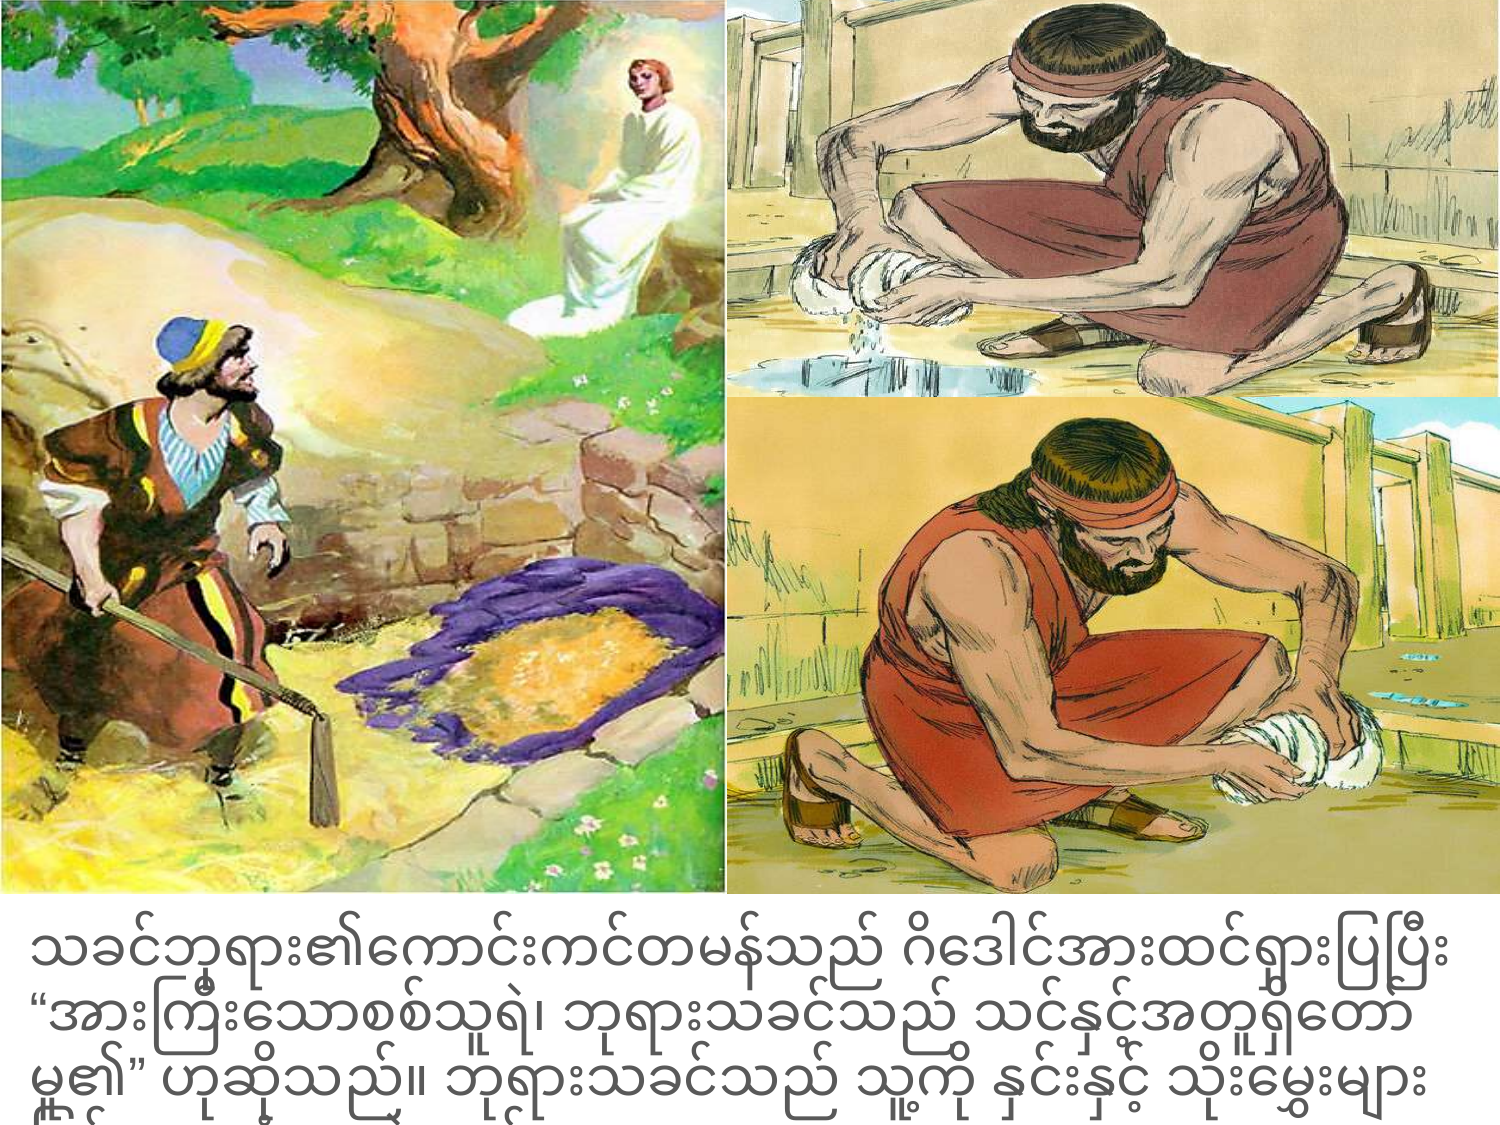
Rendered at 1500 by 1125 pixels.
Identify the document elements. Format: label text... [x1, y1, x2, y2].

text_box သခင်ဘုရား၏ကောင်းကင်တမန်သည် ဂိဒေါင်အားထင်ရှားပြပြီး “အားကြီးသောစစ်သူရဲ၊ ဘုရားသခင်သည် သင်နှင့်အတူရှိတော်မူ၏” ဟုဆိုသည်။ ဘုရားသခင်သည် သူ့ကို နှင်းနှင့် သိုးမွှေးများဖြင့် အာမခံပေးခဲ့သည်။ [14, 904, 1486, 1125]
picture [0, 0, 1500, 894]
